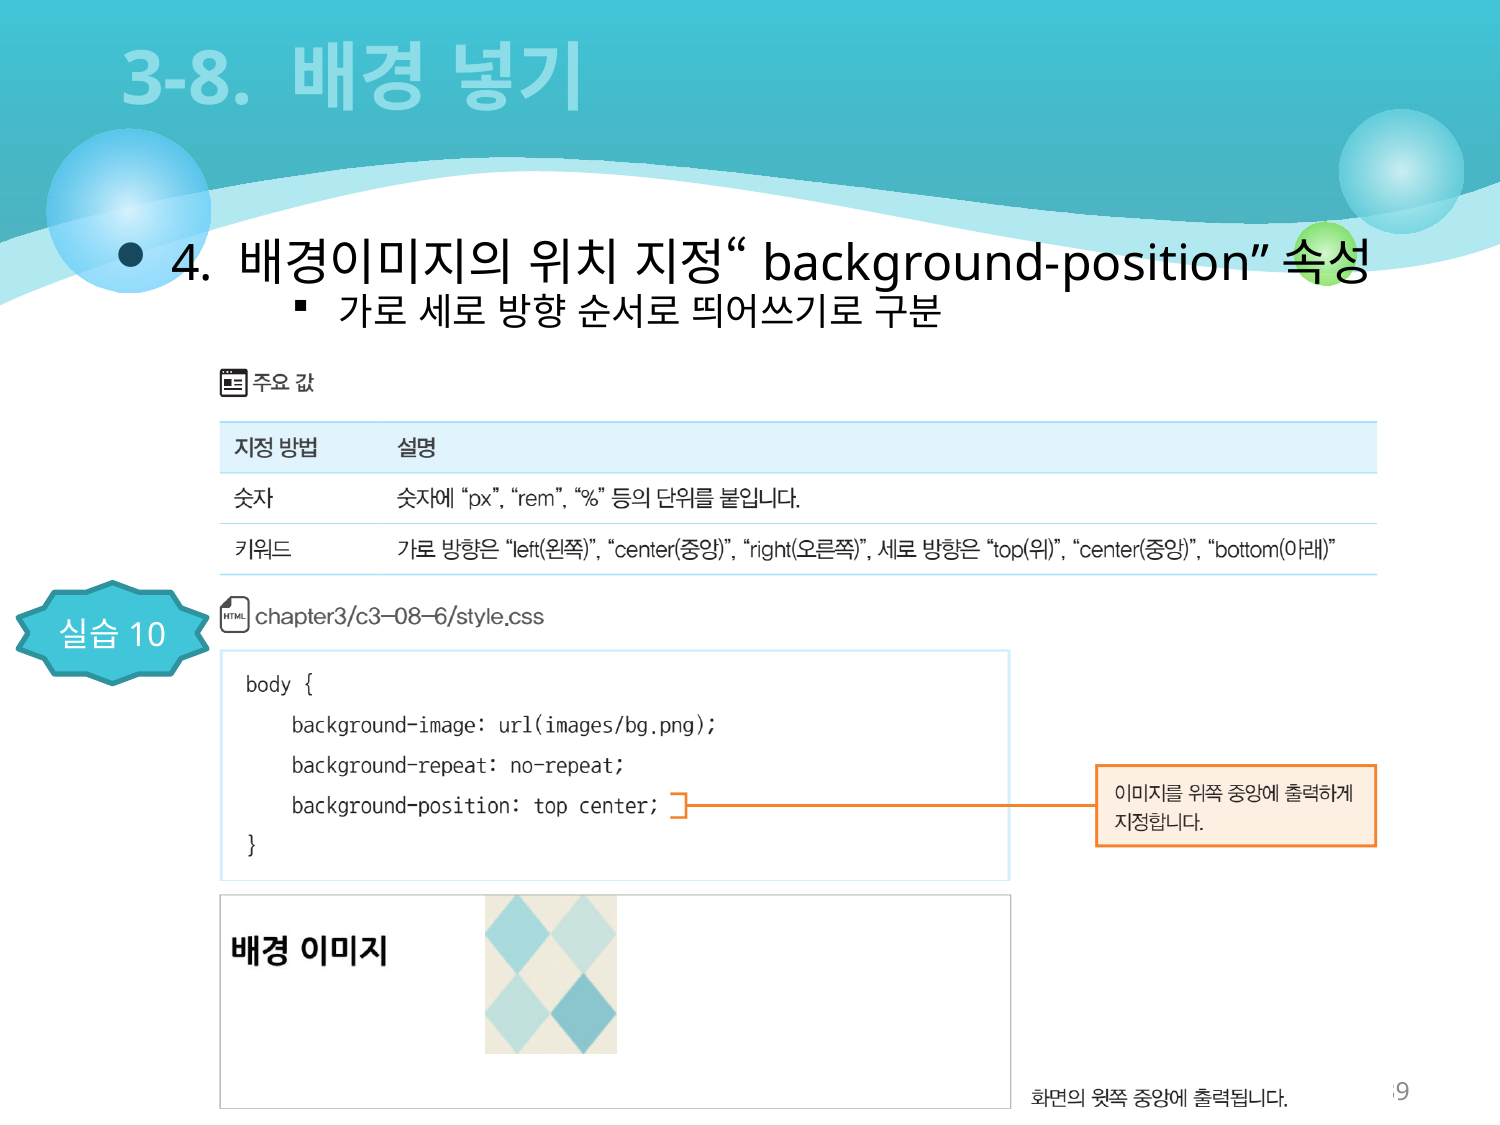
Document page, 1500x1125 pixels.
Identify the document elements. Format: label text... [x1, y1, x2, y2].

text_box 3-8. 배경 넣기 [105, 9, 1456, 139]
picture [206, 361, 1394, 1124]
text_box 가로 세로 방향 순서로 띄어쓰기로 구분 [277, 281, 959, 341]
text_box 실습10 [15, 580, 200, 687]
slide_number 39 [1399, 1072, 1425, 1113]
text_box 4. 배경이미지의 위치 지정“background-position”속성 [99, 192, 1500, 1016]
